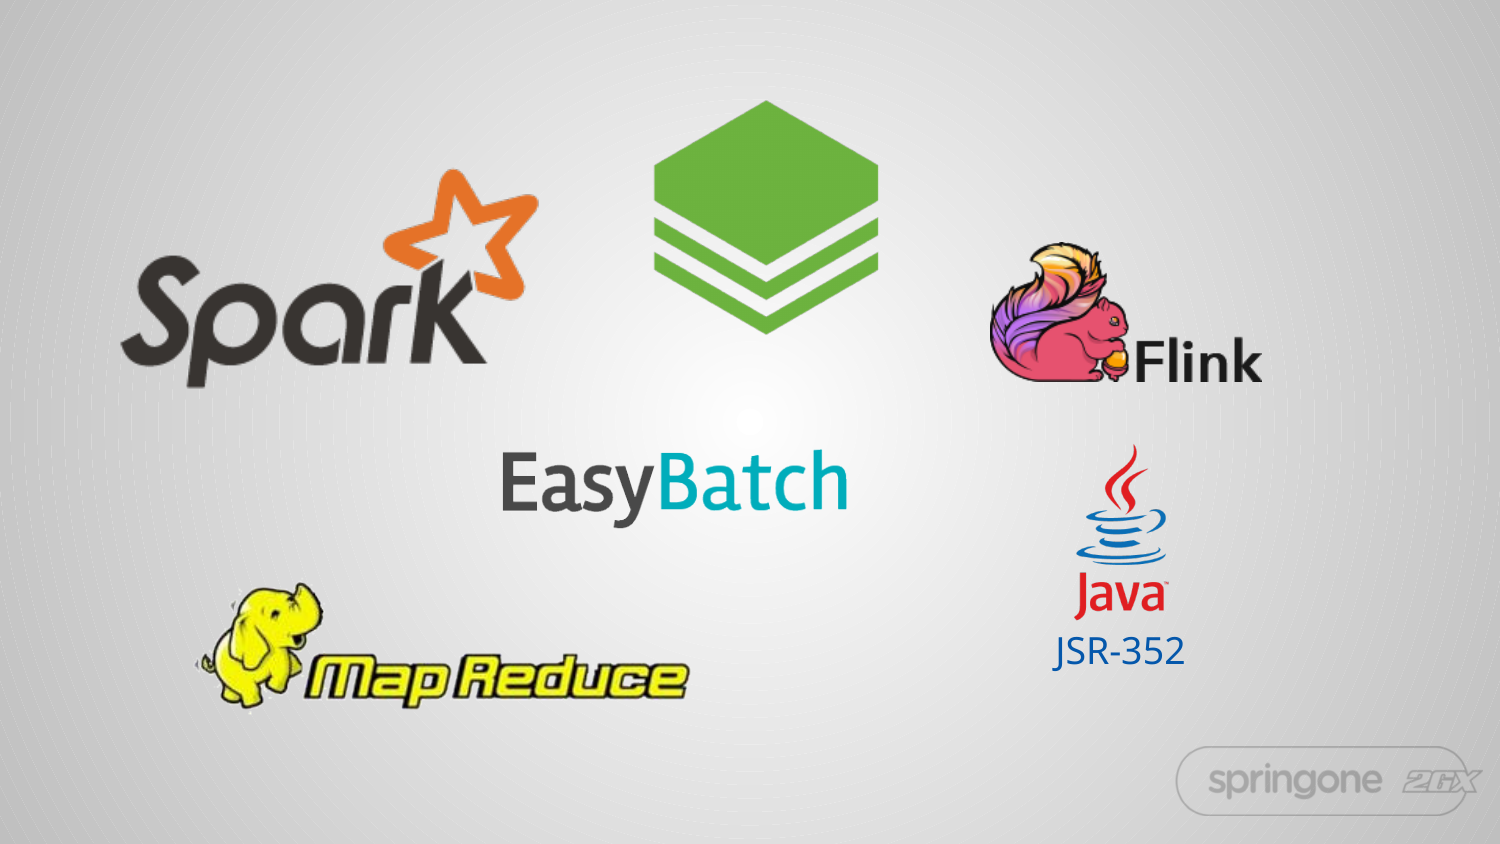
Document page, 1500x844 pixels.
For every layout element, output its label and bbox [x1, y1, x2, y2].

picture [164, 549, 697, 735]
picture [644, 94, 889, 340]
picture [1174, 746, 1483, 816]
picture [485, 438, 862, 539]
text_box [1017, 428, 1225, 681]
picture [115, 165, 542, 393]
picture [990, 242, 1262, 383]
